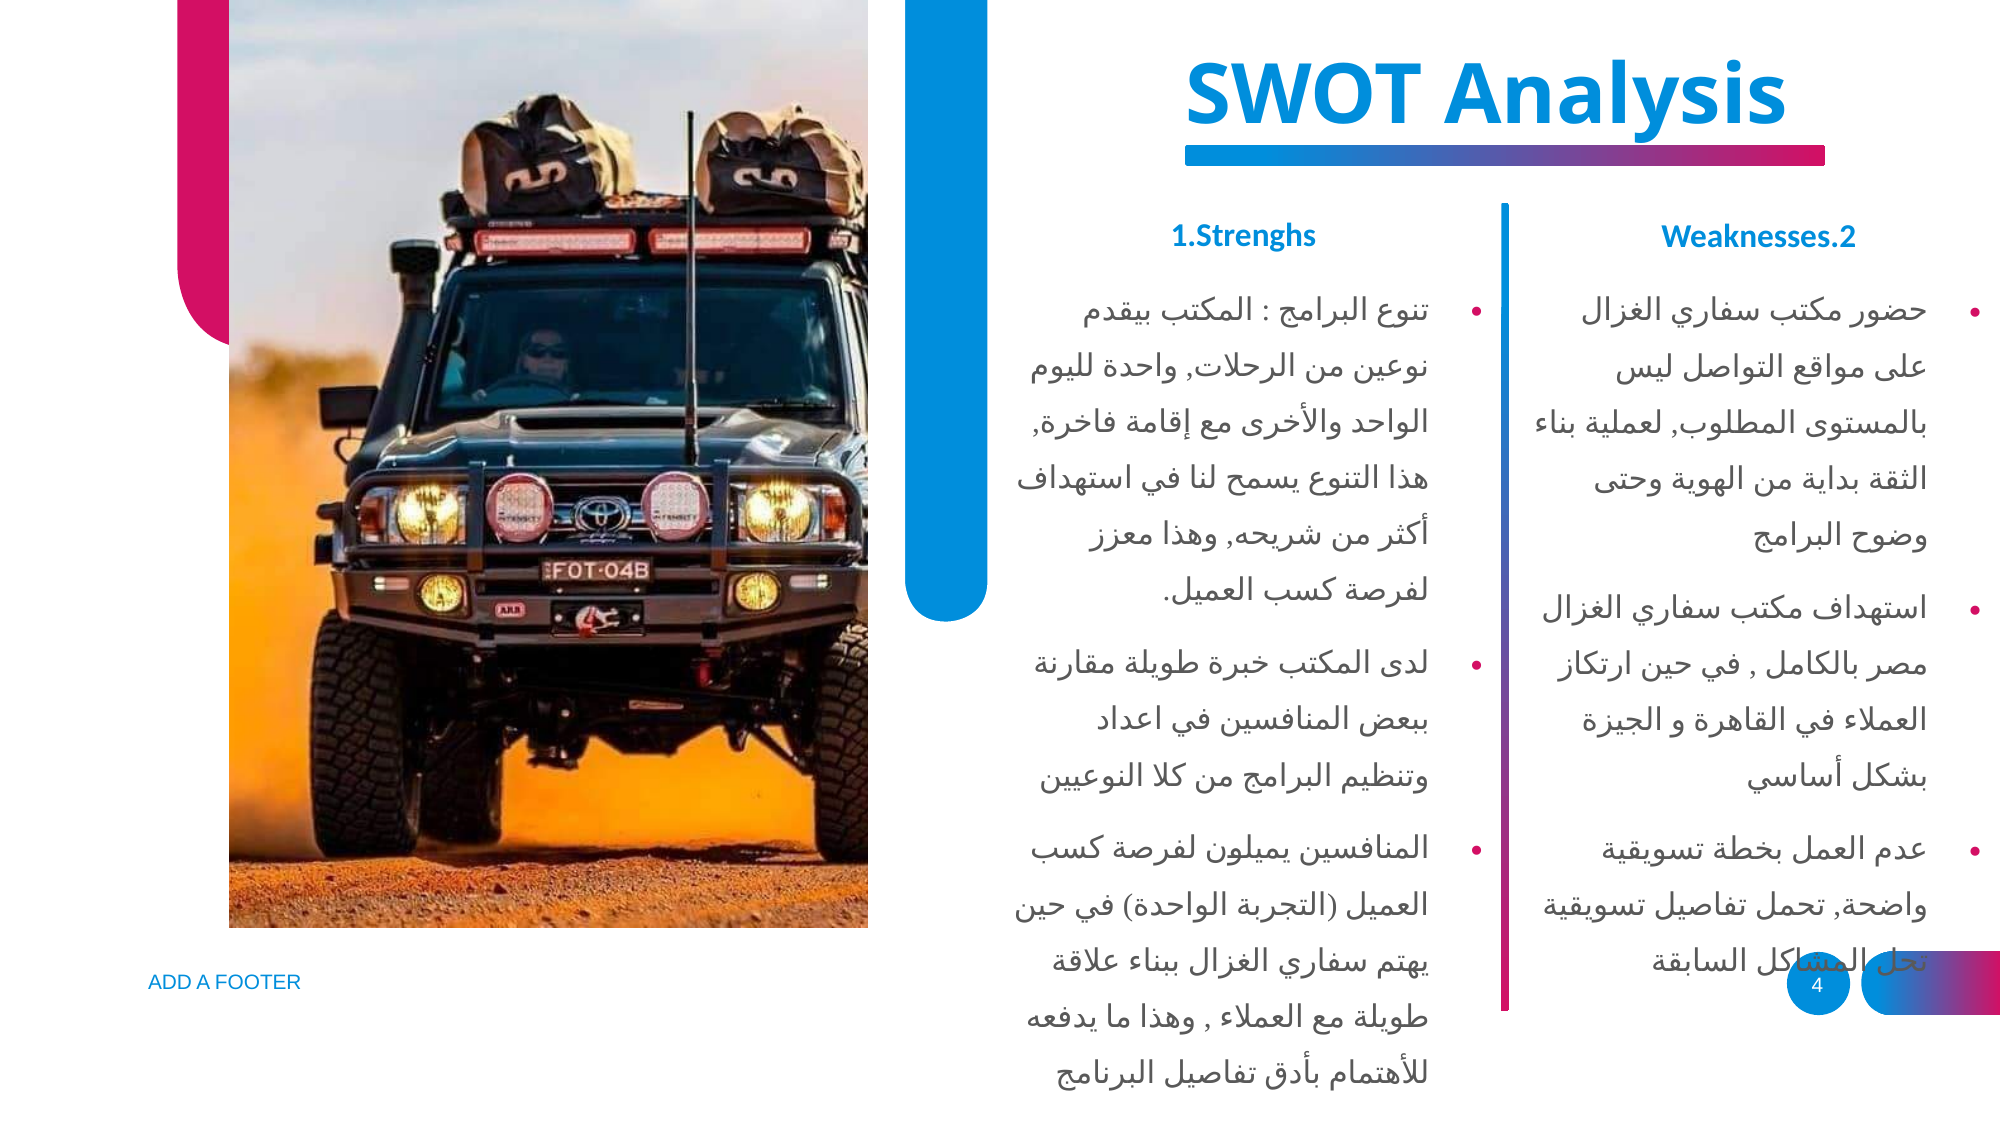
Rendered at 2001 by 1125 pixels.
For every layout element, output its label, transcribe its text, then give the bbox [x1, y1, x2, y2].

text_box [1184, 144, 1826, 167]
title SWOT Analysis [1170, 32, 1910, 161]
slide_number 4 [1772, 971, 1863, 1015]
text_box [1501, 203, 1509, 1011]
text_box 2.Weaknesses حضور مكتب سفاري الغزال على مواقع التواصل ليس بالمستوى المطلوب, لعملية بناء الثقة بداية من الهوية وحتى وضوح البرامج استهداف مكتب سفاري الغزال مصر بالكامل , في حين ارتكاز العملاء في القاهرة و الجيزة بشكل أساسي عدم العمل بخطة تسويقية واضحة, تحمل تفاصيل تسويقية تحل المشاكل السابقة [1517, 204, 2000, 971]
text_box [1509, 280, 1517, 311]
footer ADD A FOOTER [133, 951, 775, 1011]
picture [228, 0, 869, 929]
list 1.Strenghs تنوع البرامج : المكتب بيقدم نوعين من الرحلات, واحدة لليوم الواحد والأخرى مع إقامة فاخرة, هذا التنوع يسمح لنا في استهداف أكثر من شريحه, وهذا معزز لفرصة كسب العميل. لدى المكتب خبرة طويلة مقارنة ببعض المنافسين في اعداد وتنظيم البرامج من كلا النوعيين المنافسين يميلون لفرصة كسب العميل (التجربة الواحدة) في حين يهتم سفاري الغزال ببناء علاقة طويلة مع العملاء , وهذا ما يدفعه للأهتمام بأدق تفاصيل البرنامج [985, 203, 1501, 970]
